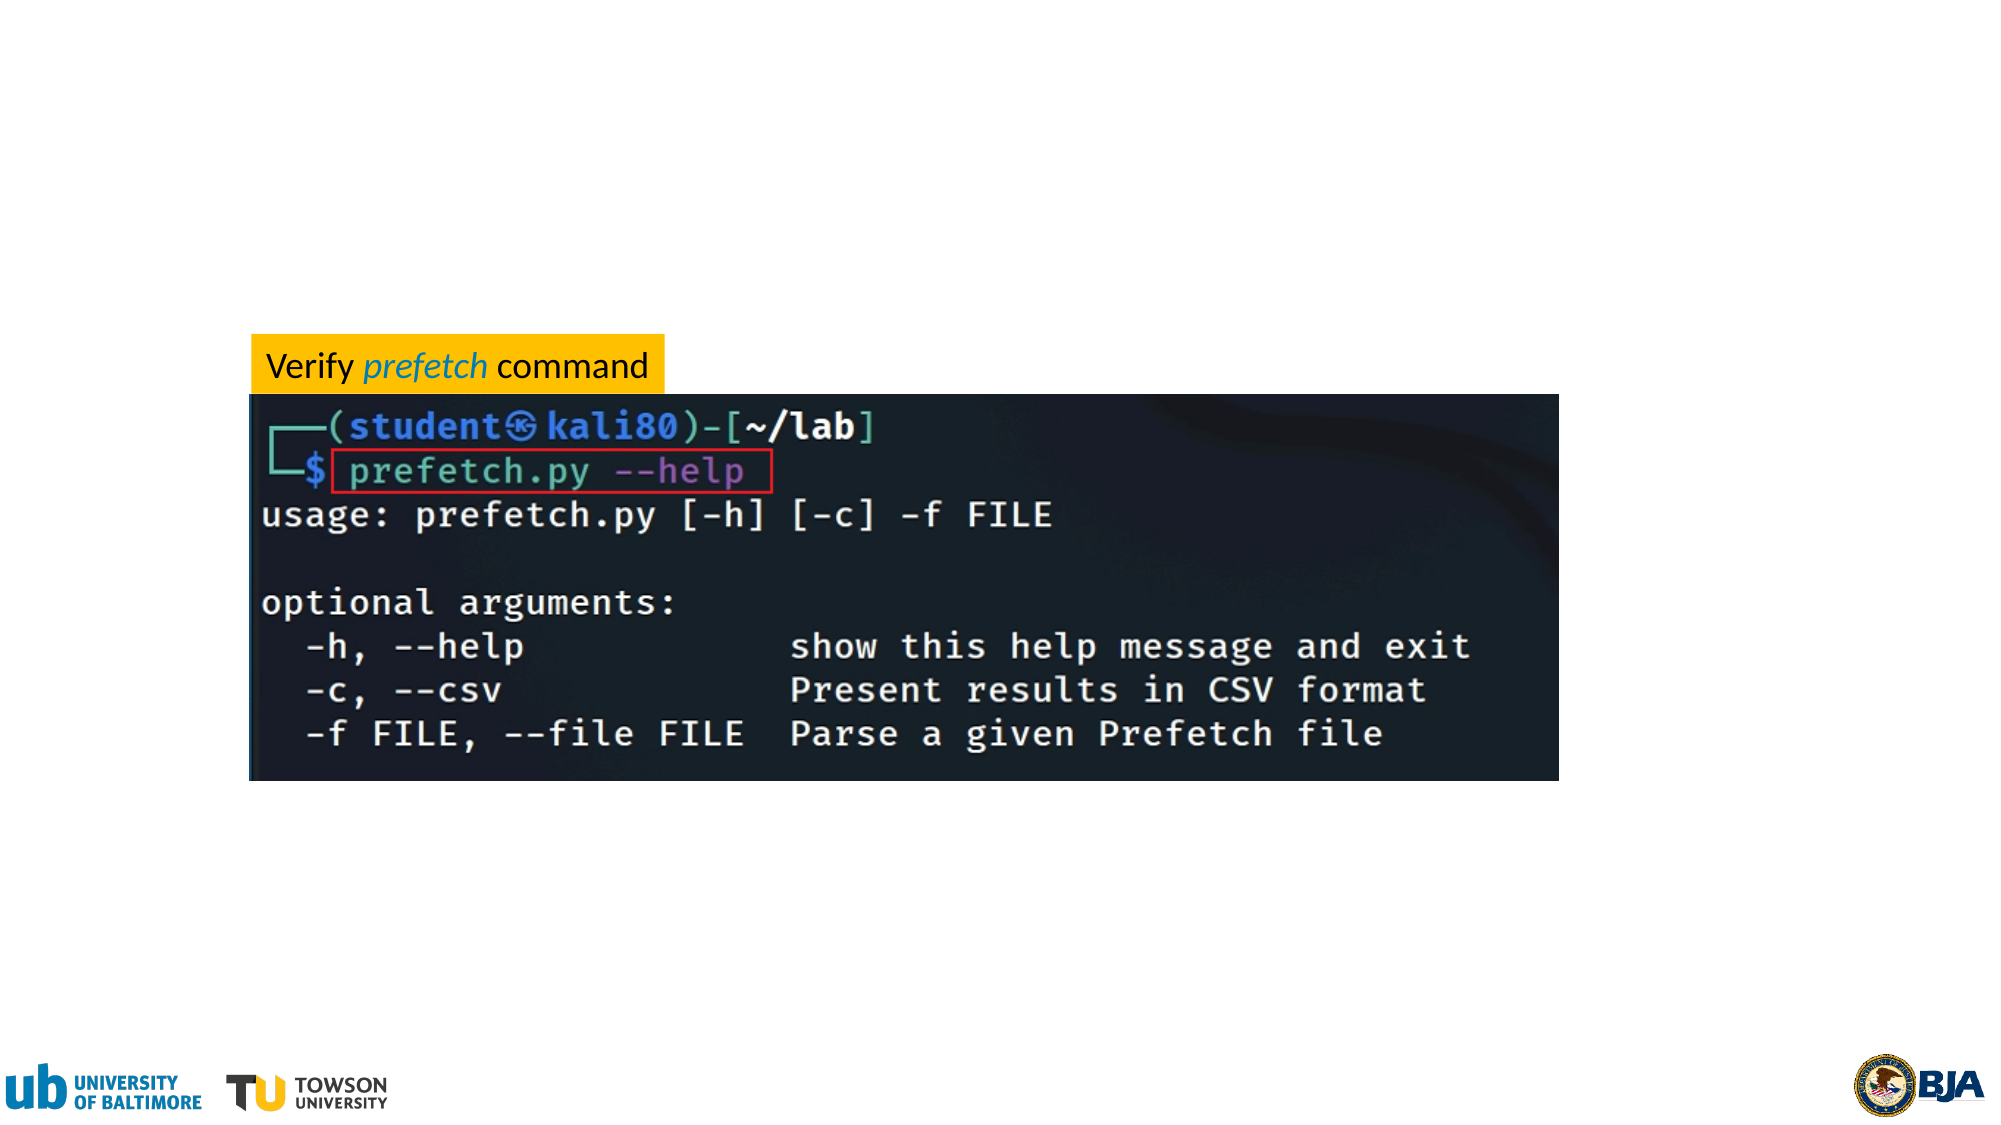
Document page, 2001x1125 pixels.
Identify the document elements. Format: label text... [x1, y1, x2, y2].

text_box Verify prefetch command [251, 333, 665, 394]
picture [1854, 1054, 1986, 1117]
picture [0, 1031, 407, 1125]
picture [249, 394, 1559, 781]
